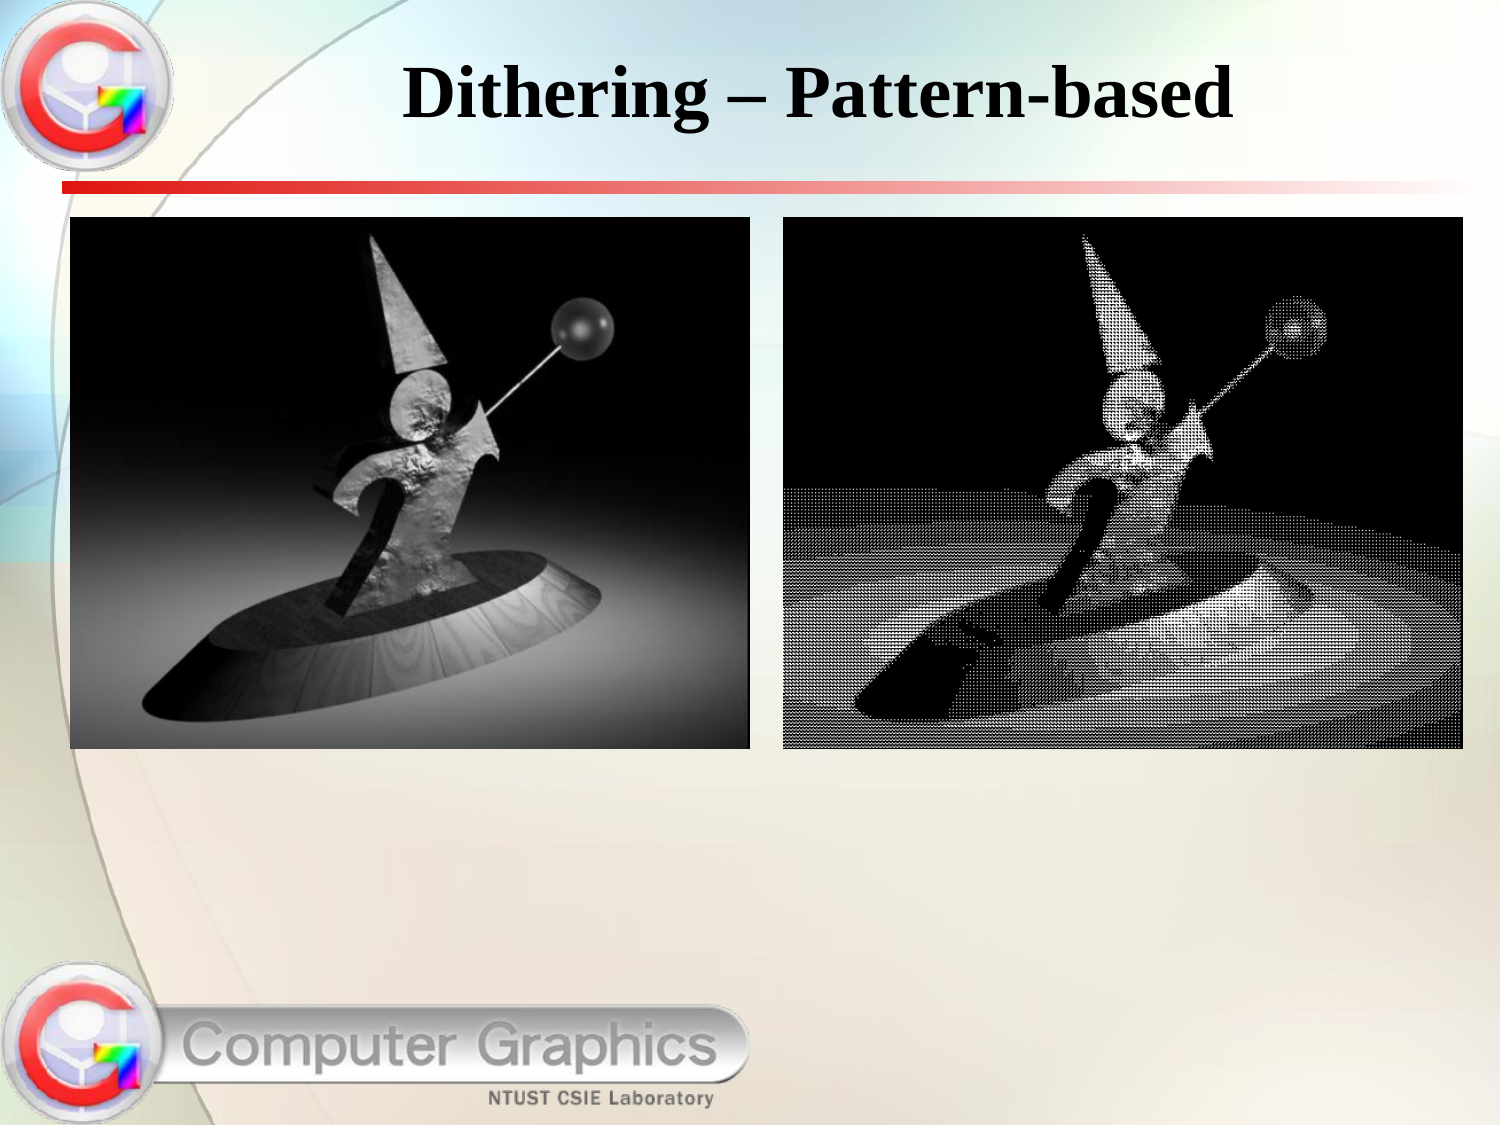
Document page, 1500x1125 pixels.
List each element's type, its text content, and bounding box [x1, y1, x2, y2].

picture [0, 0, 1500, 1125]
title Dithering – Pattern-based [174, 24, 1463, 150]
